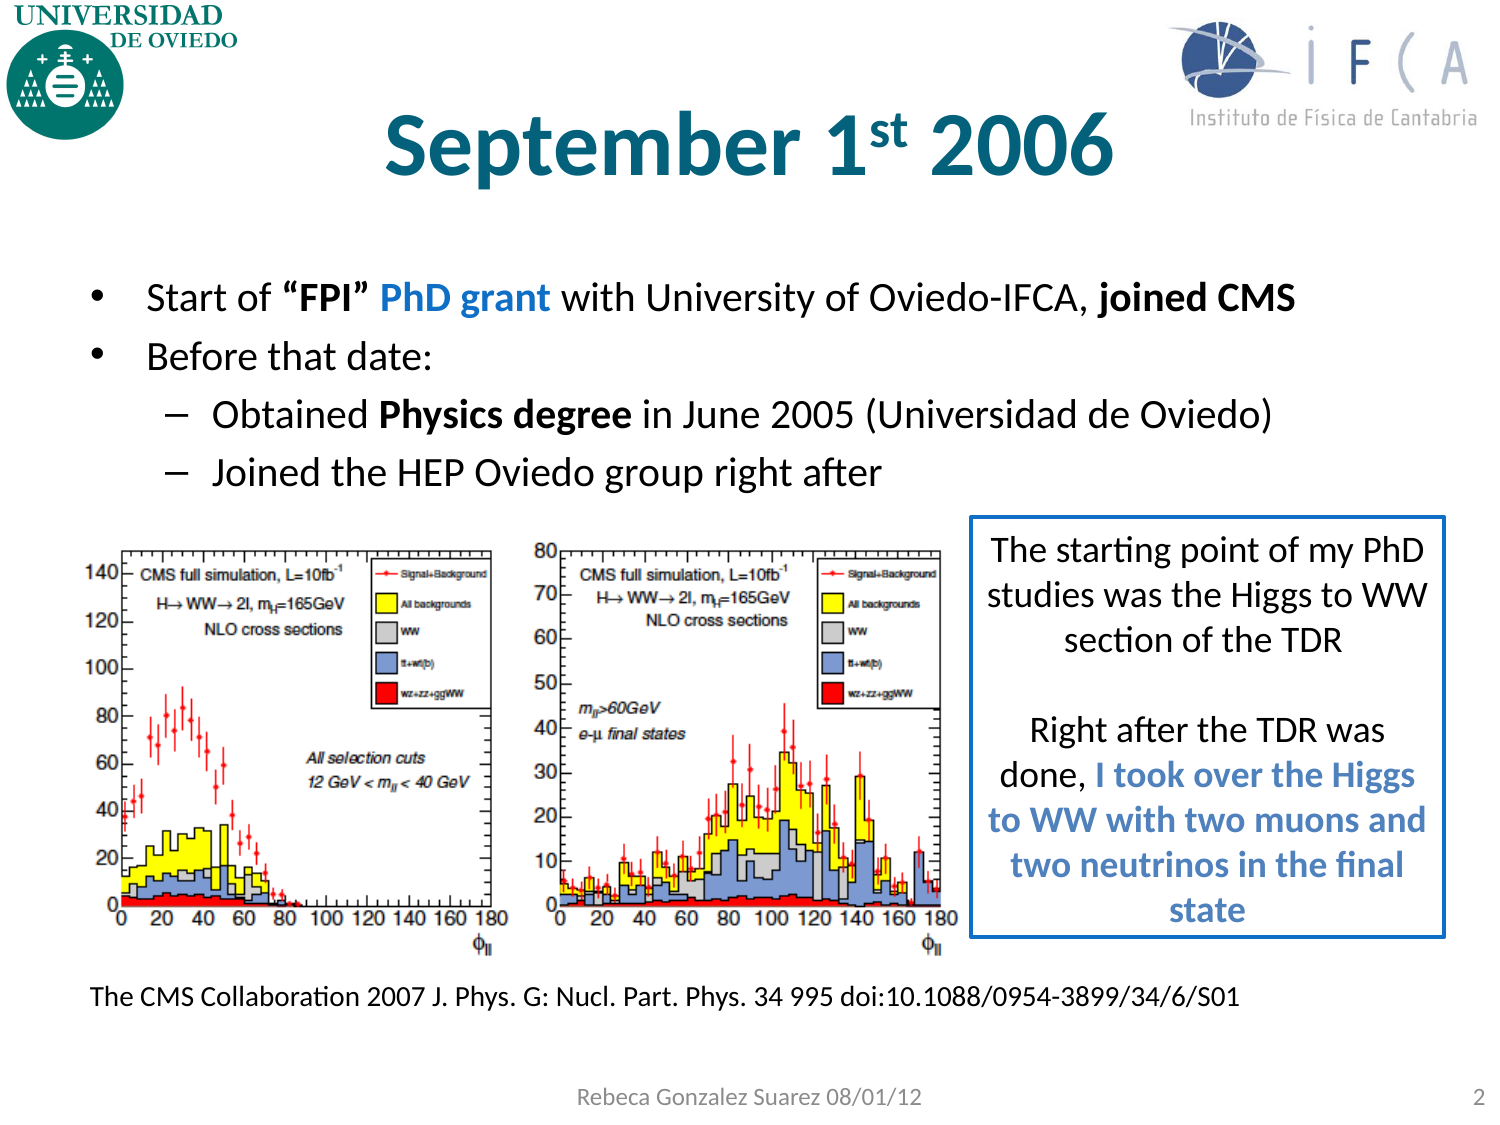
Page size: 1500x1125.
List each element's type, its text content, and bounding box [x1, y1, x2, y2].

footer Rebeca Gonzalez Suarez 08/01/12 [512, 1065, 988, 1125]
list Start of “FPI” PhD grant with University of Oviedo-IFCA, joined CMS Before that date: Obtained Physics degree in June 2005 (Universidad de Oviedo) Joined the HEP Oviedo group right after [75, 262, 1425, 535]
picture [1159, 0, 1500, 143]
text_box The CMS Collaboration 2007 J. Phys. G: Nucl. Part. Phys. 34 995 doi:10.1088/0954-3899/34/6/S01 [74, 969, 1400, 1020]
slide_number 2 [1150, 1065, 1500, 1125]
picture [67, 537, 988, 965]
title September 1st 2006 [75, 45, 1425, 233]
text_box The starting point of my PhD studies was the Higgs to WW section of the TDR Right after the TDR was done, I took over the Higgs to WW with two muons and two neutrinos in the final state [969, 515, 1446, 939]
picture [0, 0, 242, 143]
